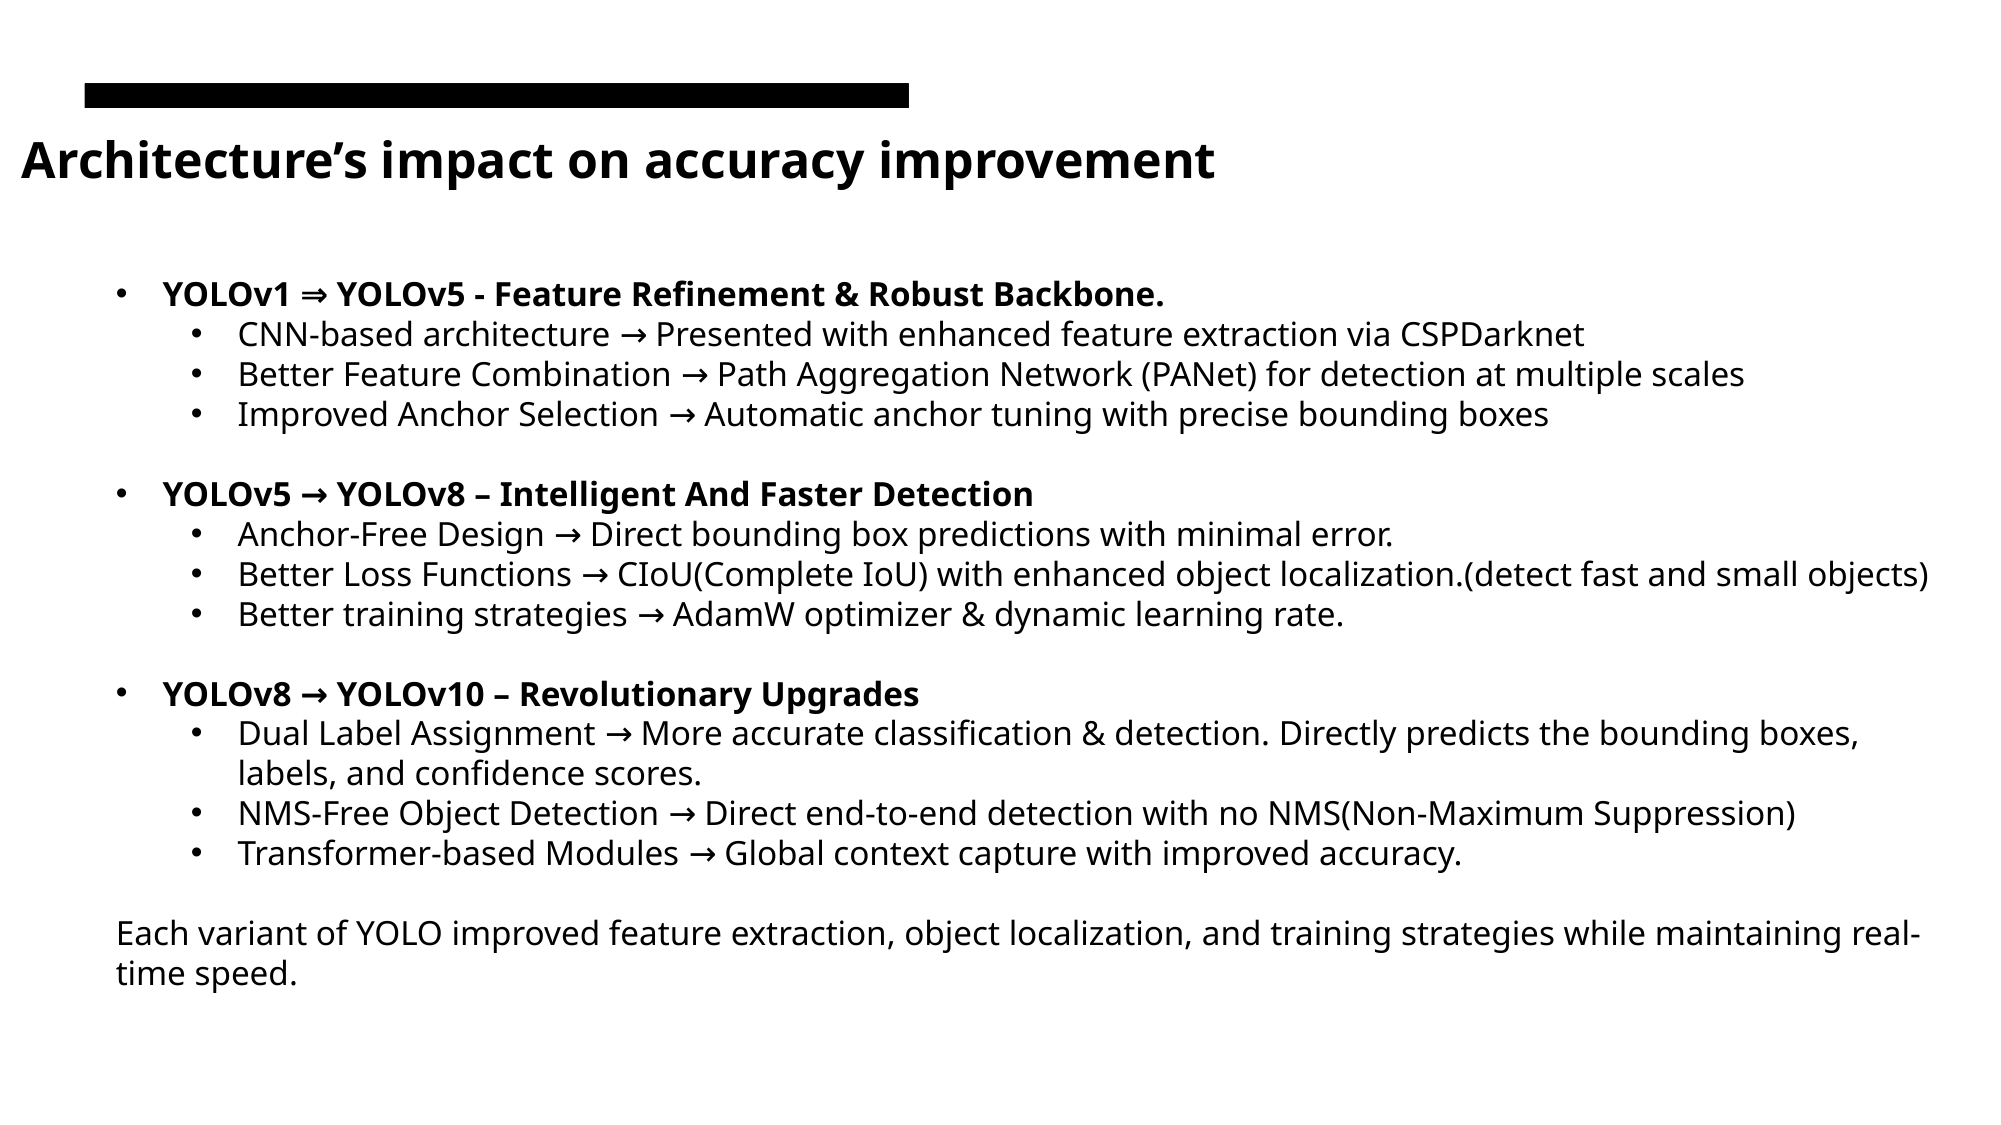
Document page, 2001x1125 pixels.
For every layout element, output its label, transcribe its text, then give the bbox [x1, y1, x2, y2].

text_box YOLOv1 ⇒ YOLOv5 - Feature Refinement & Robust Backbone. CNN-based architecture → Presented with enhanced feature extraction via CSPDarknet Better Feature Combination → Path Aggregation Network (PANet) for detection at multiple scales Improved Anchor Selection → Automatic anchor tuning with precise bounding boxes YOLOv5 → YOLOv8 – Intelligent And Faster Detection Anchor-Free Design → Direct bounding box predictions with minimal error. Better Loss Functions → CIoU(Complete IoU) with enhanced object localization.(detect fast and small objects) Better training strategies → AdamW optimizer & dynamic learning rate. YOLOv8 → YOLOv10 – Revolutionary Upgrades Dual Label Assignment → More accurate classification & detection. Directly predicts the bounding boxes, labels, and confidence scores. NMS-Free Object Detection → Direct end-to-end detection with no NMS(Non-Maximum Suppression) Transformer-based Modules → Global context capture with improved accuracy. Each variant of YOLO improved feature extraction, object localization, and training strategies while maintaining real-time speed. [101, 266, 1977, 1000]
text_box Architecture’s impact on accuracy improvement [7, 121, 1232, 197]
